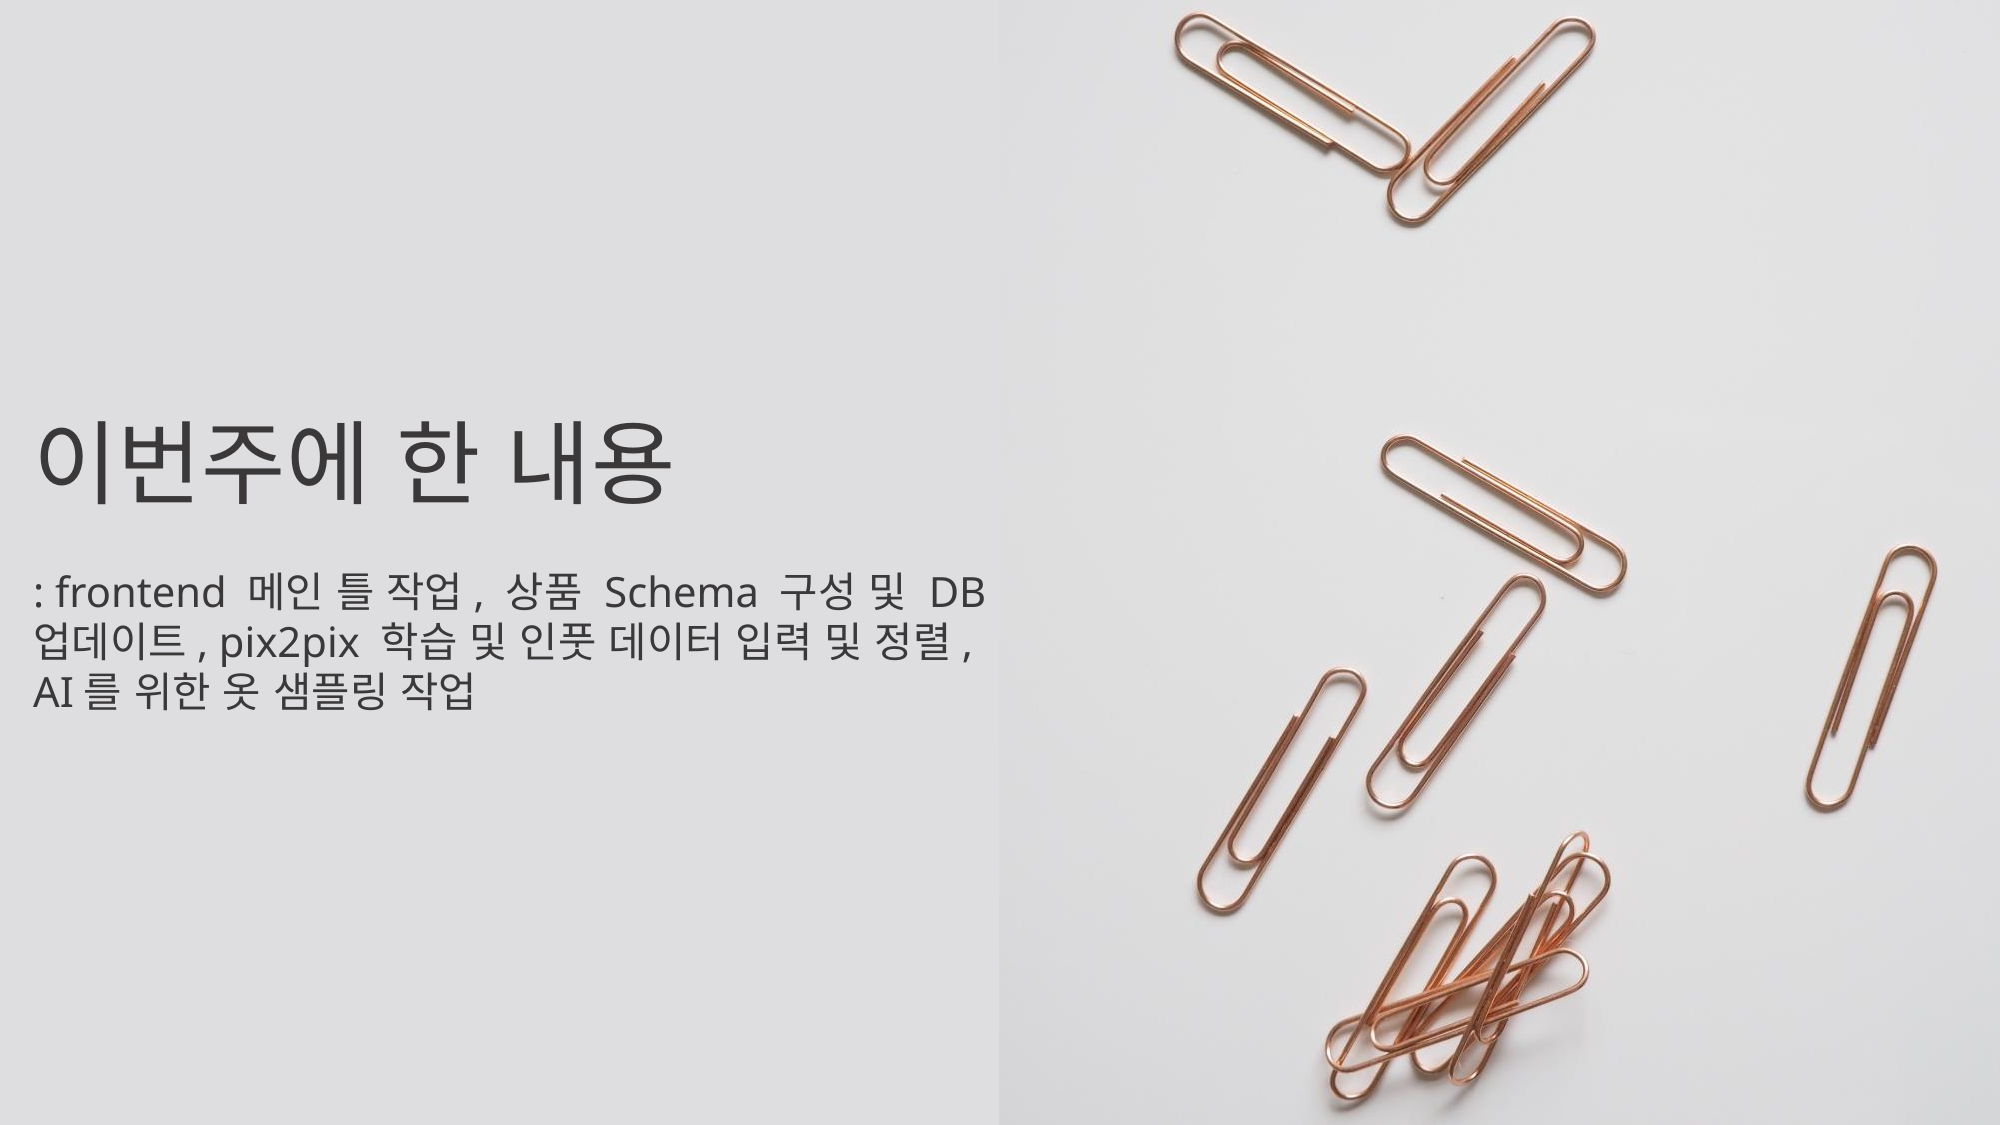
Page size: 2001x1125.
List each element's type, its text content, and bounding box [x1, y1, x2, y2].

picture [999, 0, 2000, 1125]
text_box 이번주에 한 내용 : frontend 메인 틀 작업, 상품 Schema 구성 및 DB 업데이트, pix2pix 학습 및 인풋 데이터 입력 및 정렬, AI를 위한 옷 샘플링 작업 [18, 398, 999, 724]
